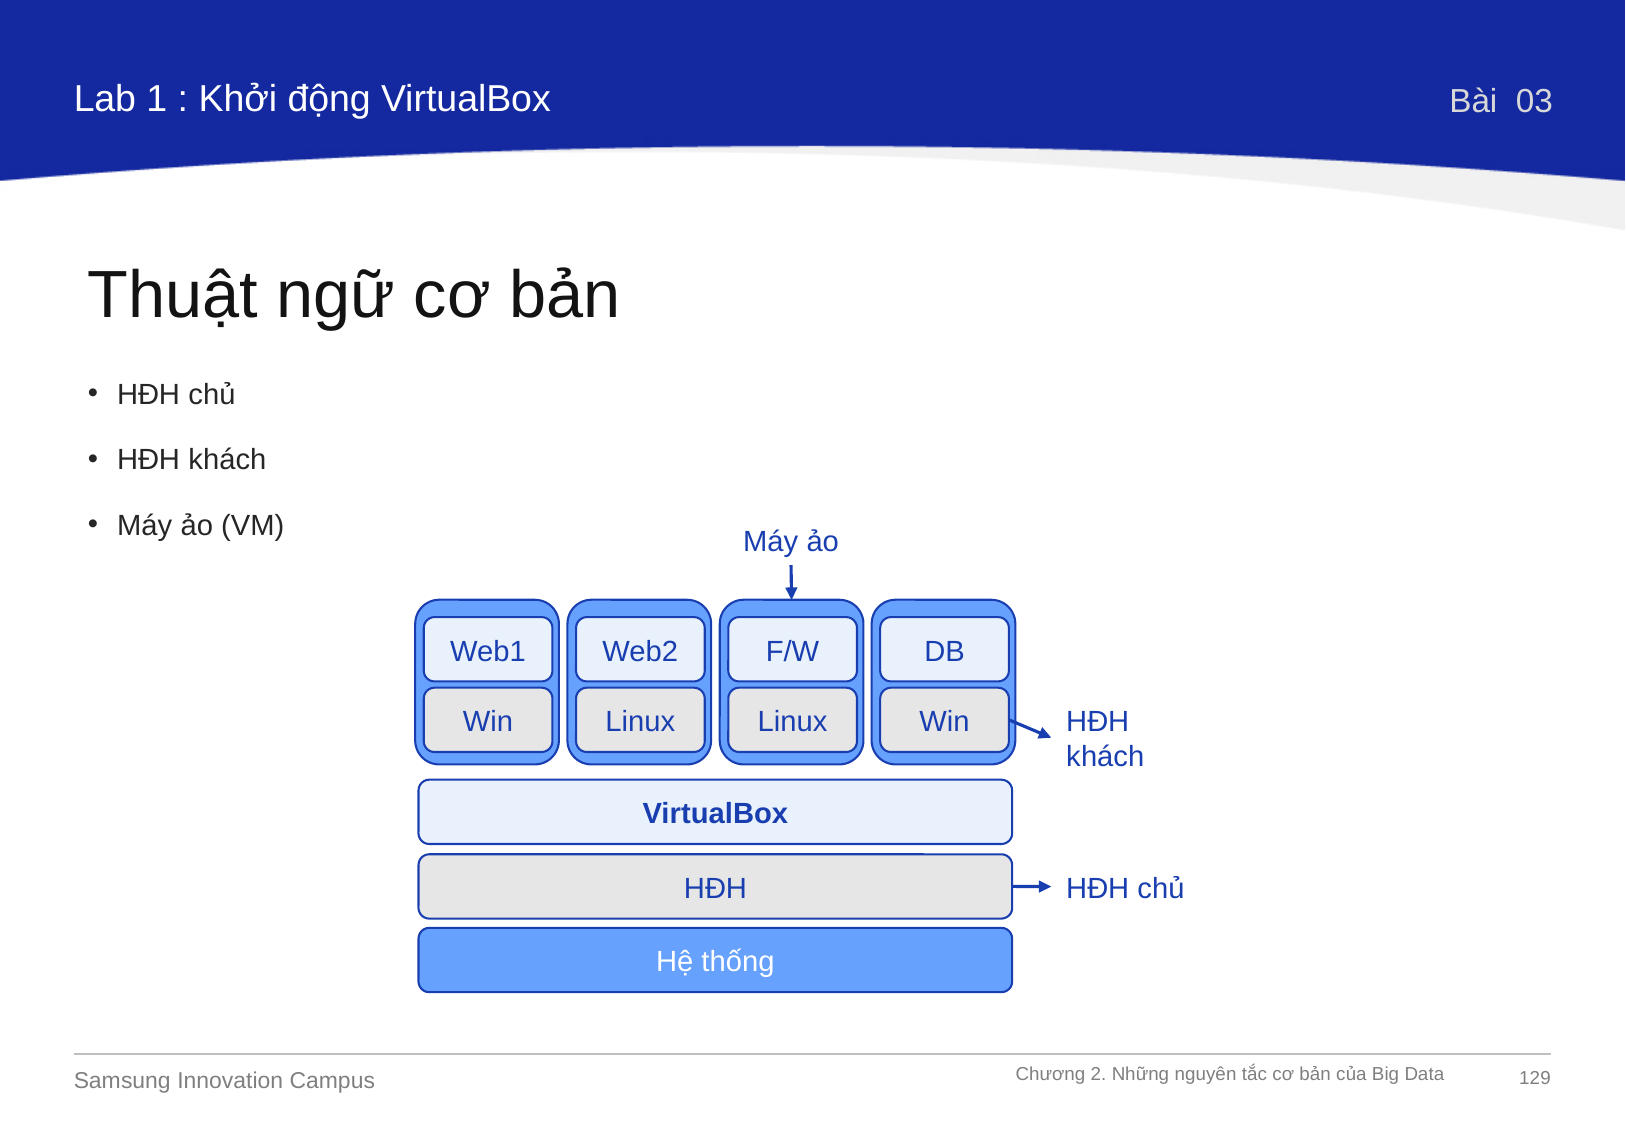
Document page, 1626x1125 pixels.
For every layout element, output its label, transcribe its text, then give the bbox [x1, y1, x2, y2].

list Thuật ngữ cơ bản [87, 249, 1531, 331]
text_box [414, 514, 1231, 993]
list Bài 03 [1423, 79, 1554, 120]
picture [0, 0, 1625, 1125]
list HĐH chủ HĐH khách Máy ảo (VM) [87, 365, 1531, 516]
list Lab 1 : Khởi động VirtualBox [73, 73, 1308, 119]
